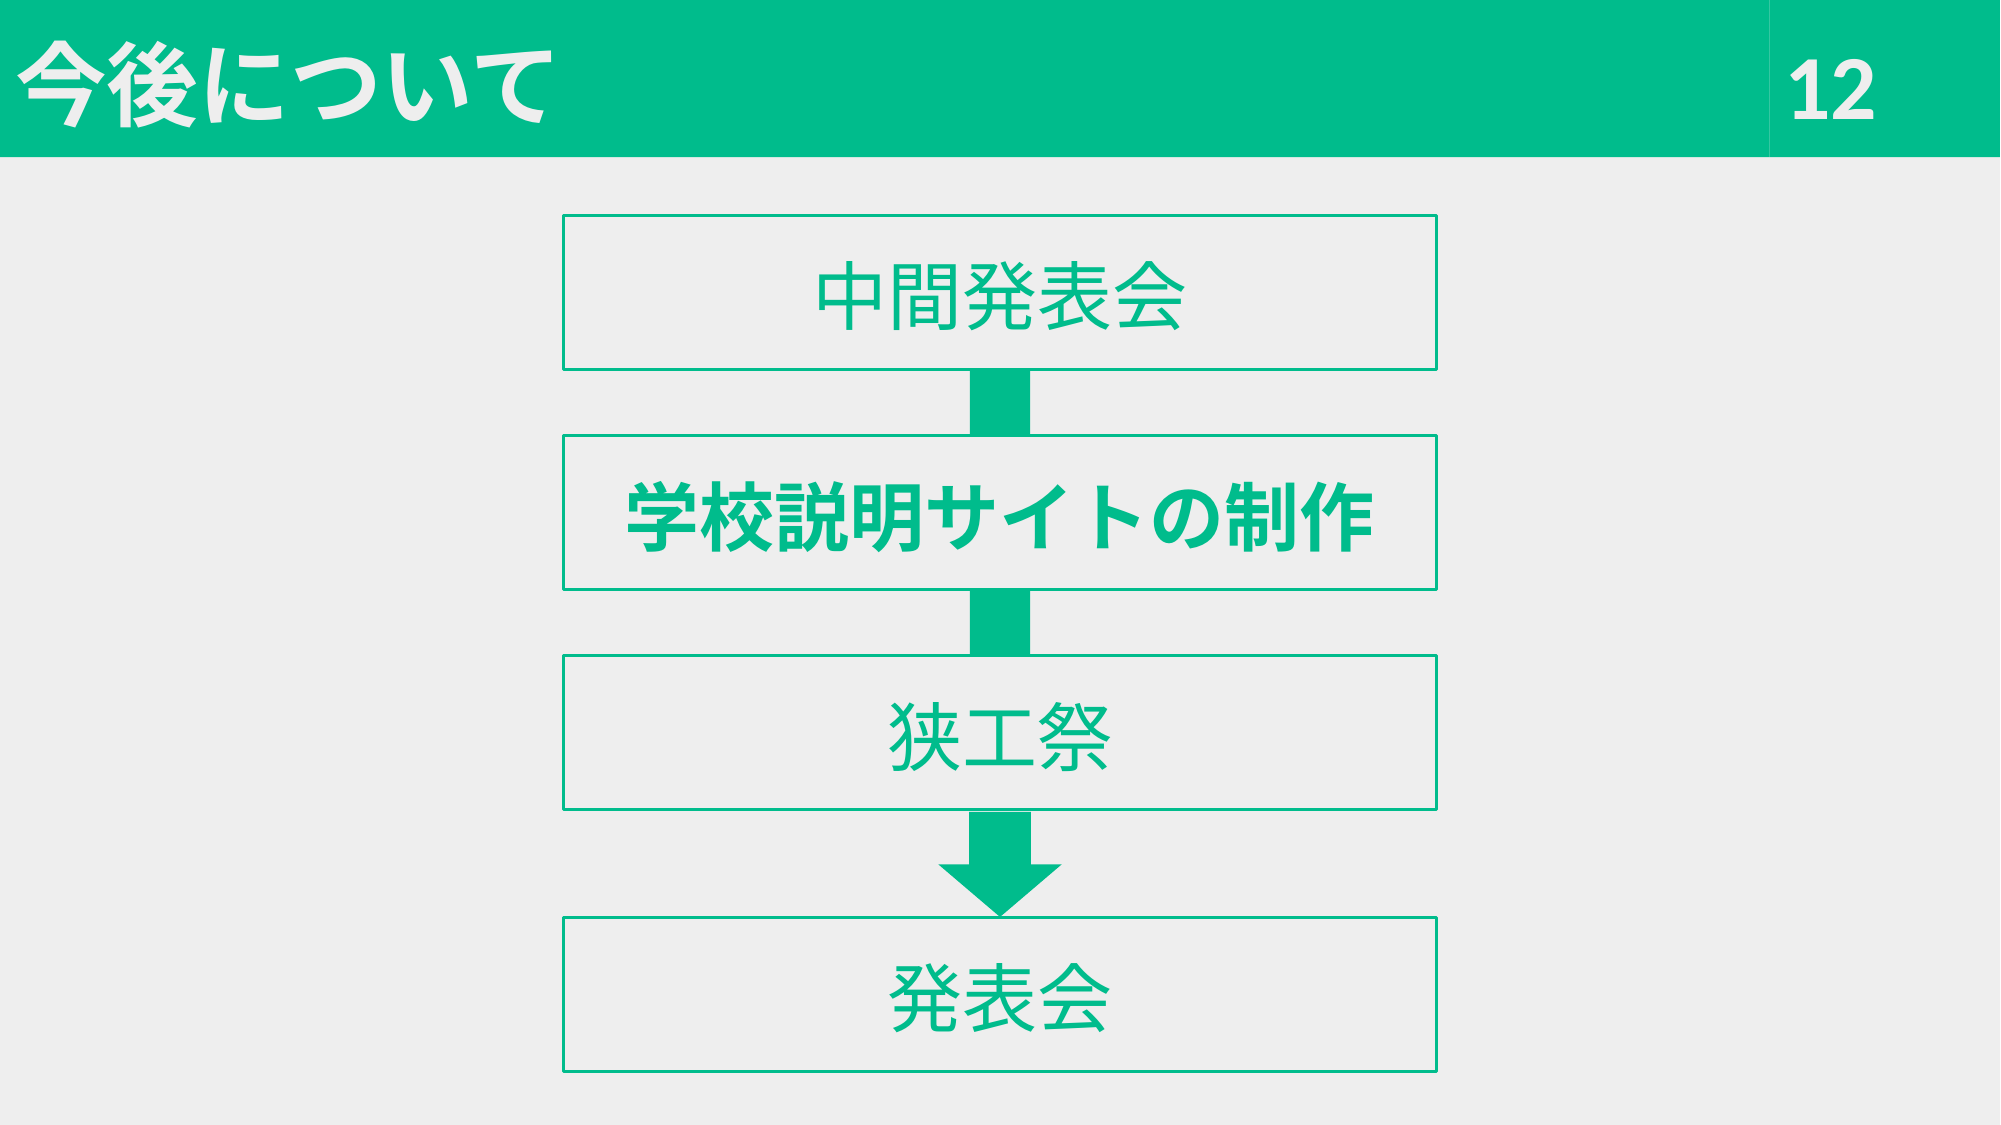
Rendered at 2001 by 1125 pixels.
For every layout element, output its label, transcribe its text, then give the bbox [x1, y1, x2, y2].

title 今後について [0, 0, 1770, 158]
list 中間発表会 [562, 214, 1438, 371]
list 発表会 [562, 916, 1438, 1073]
list 狭工祭 [562, 654, 1438, 811]
list 学校説明サイトの制作 [562, 434, 1438, 591]
